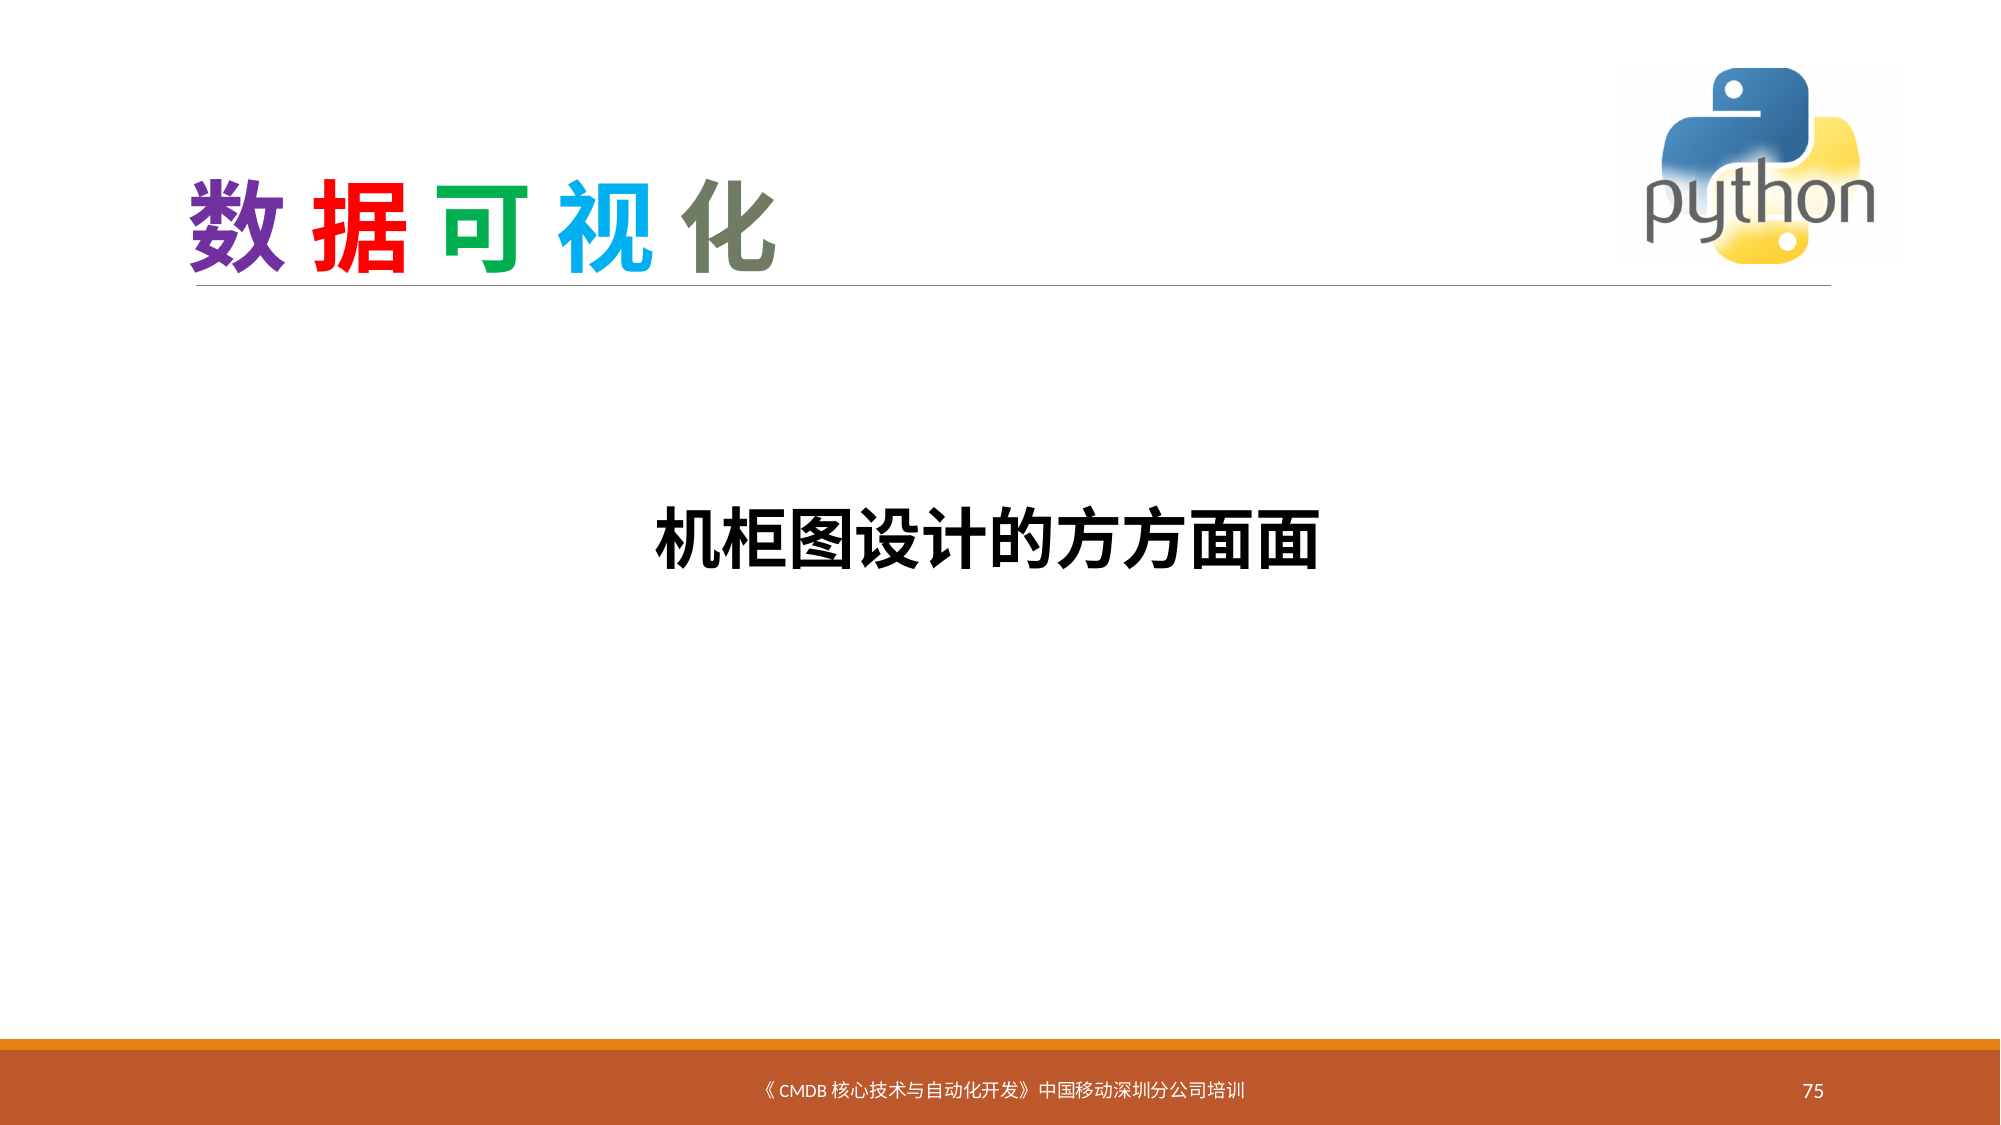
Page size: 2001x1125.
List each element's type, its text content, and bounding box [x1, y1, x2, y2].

text_box 机柜图设计的方方面面 [640, 488, 1361, 584]
slide_number 75 [1624, 1059, 1840, 1120]
text_box 数 据 可 视 化 [172, 157, 812, 292]
footer 《CMDB核心技术与自动化开发》中国移动深圳分公司培训 [604, 1059, 1396, 1120]
picture [1616, 68, 1906, 264]
